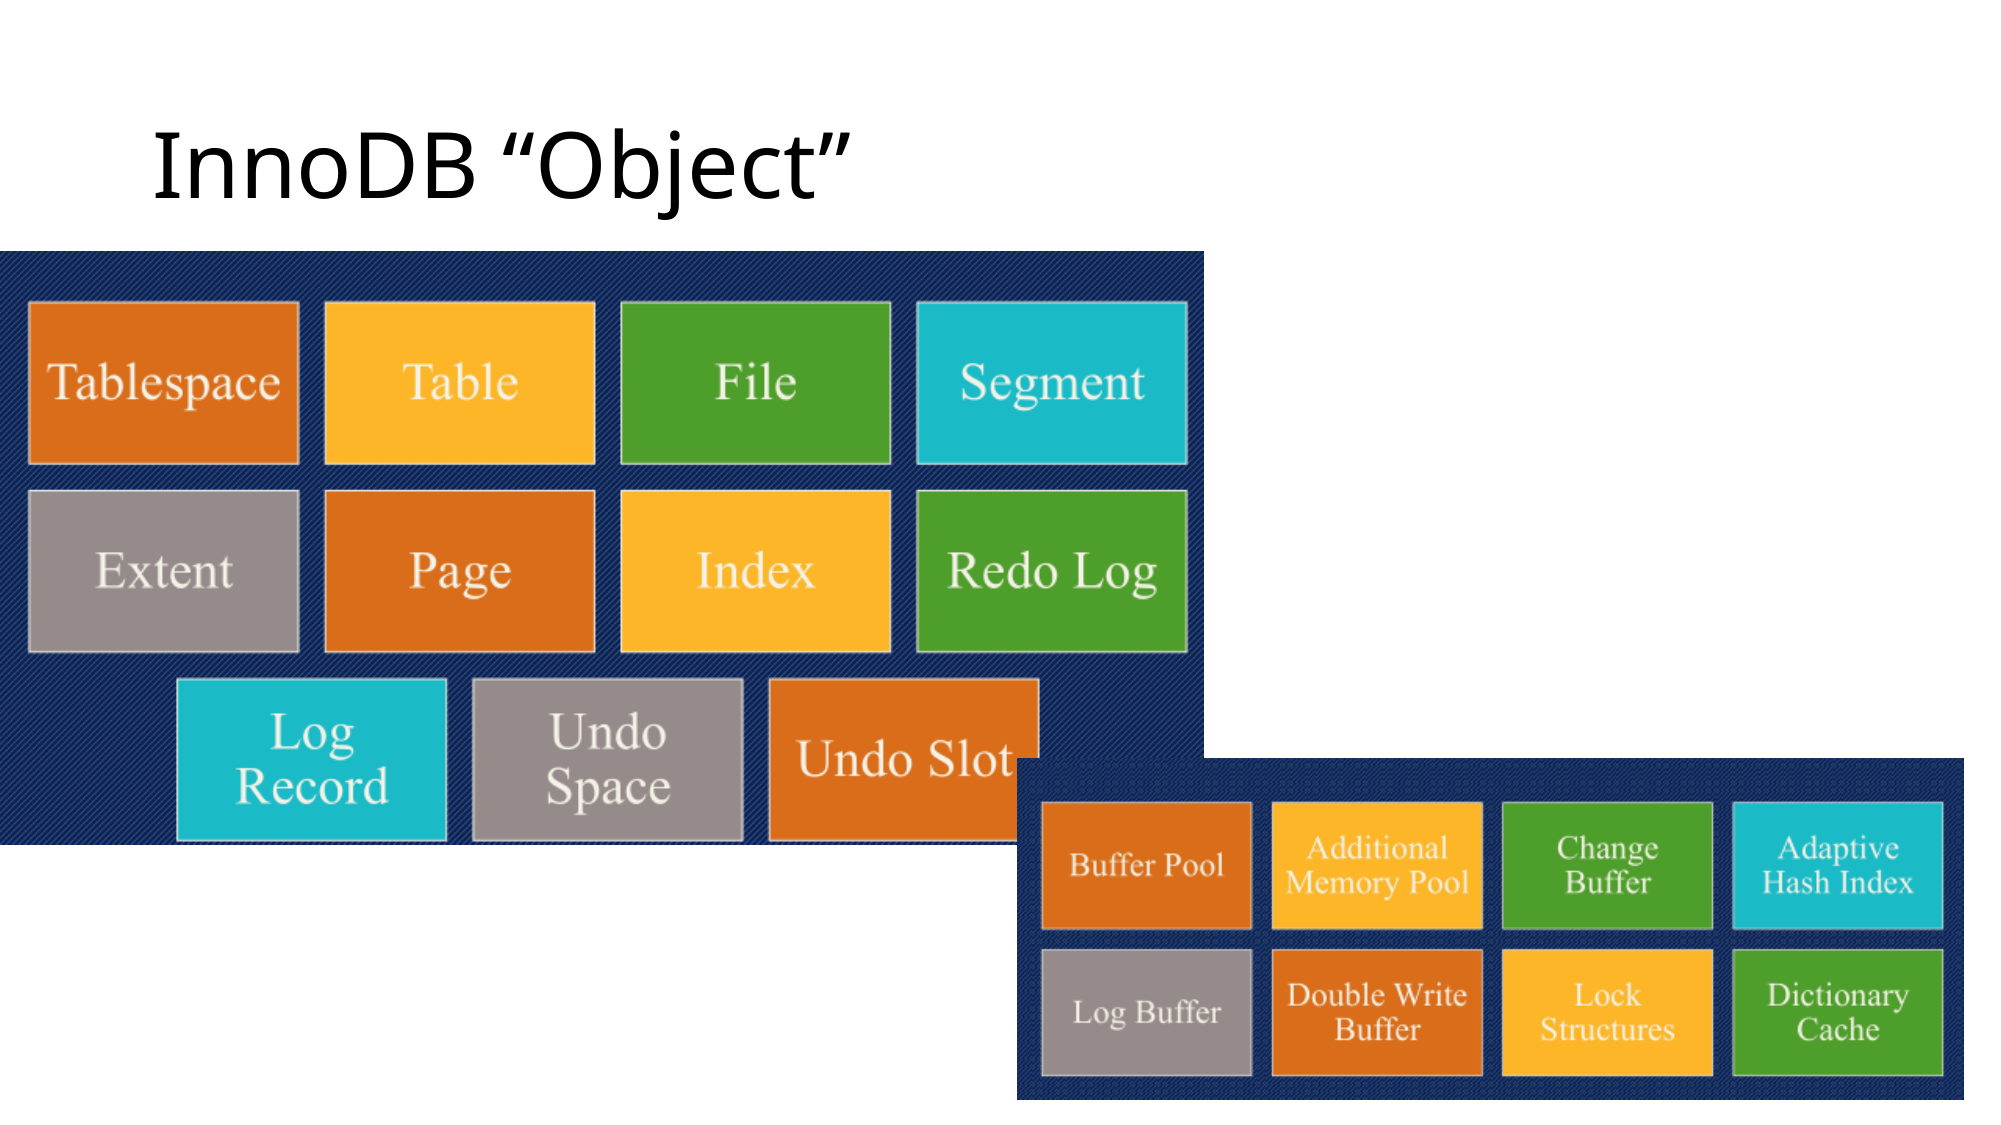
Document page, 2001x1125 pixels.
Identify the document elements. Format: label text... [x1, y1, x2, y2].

title InnoDB “Object” [137, 59, 1863, 278]
picture [0, 251, 1964, 1100]
